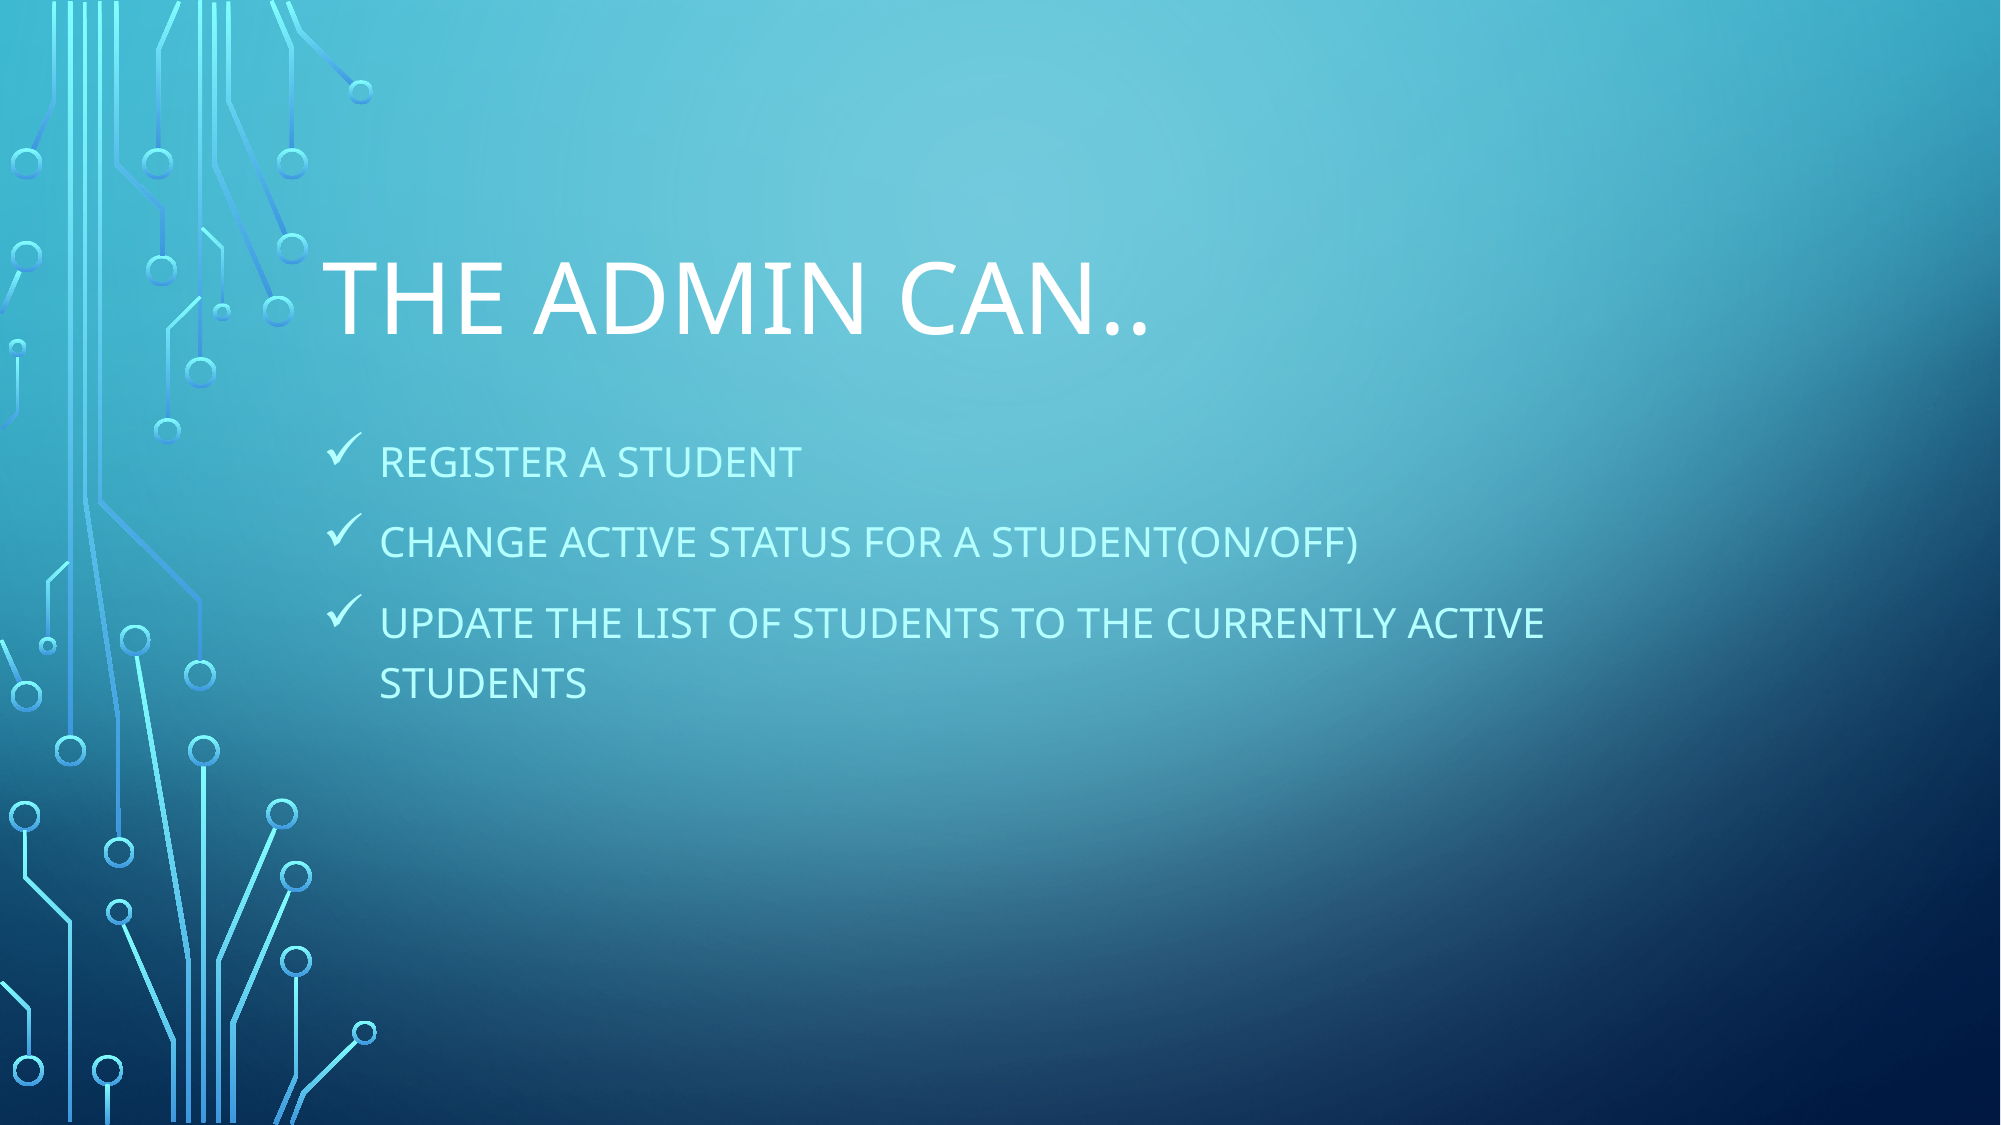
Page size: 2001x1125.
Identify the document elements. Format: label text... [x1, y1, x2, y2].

title THE ADMIN CAN.. [307, 184, 1750, 364]
subtitle Register a student CHANGE ACTIVE STATUS FOR A STUDENT(ON/OFF) UPDATE THE LIST OF STUDENTS TO THE CURRENTLY ACTIVE STUDENTS [307, 417, 1750, 982]
